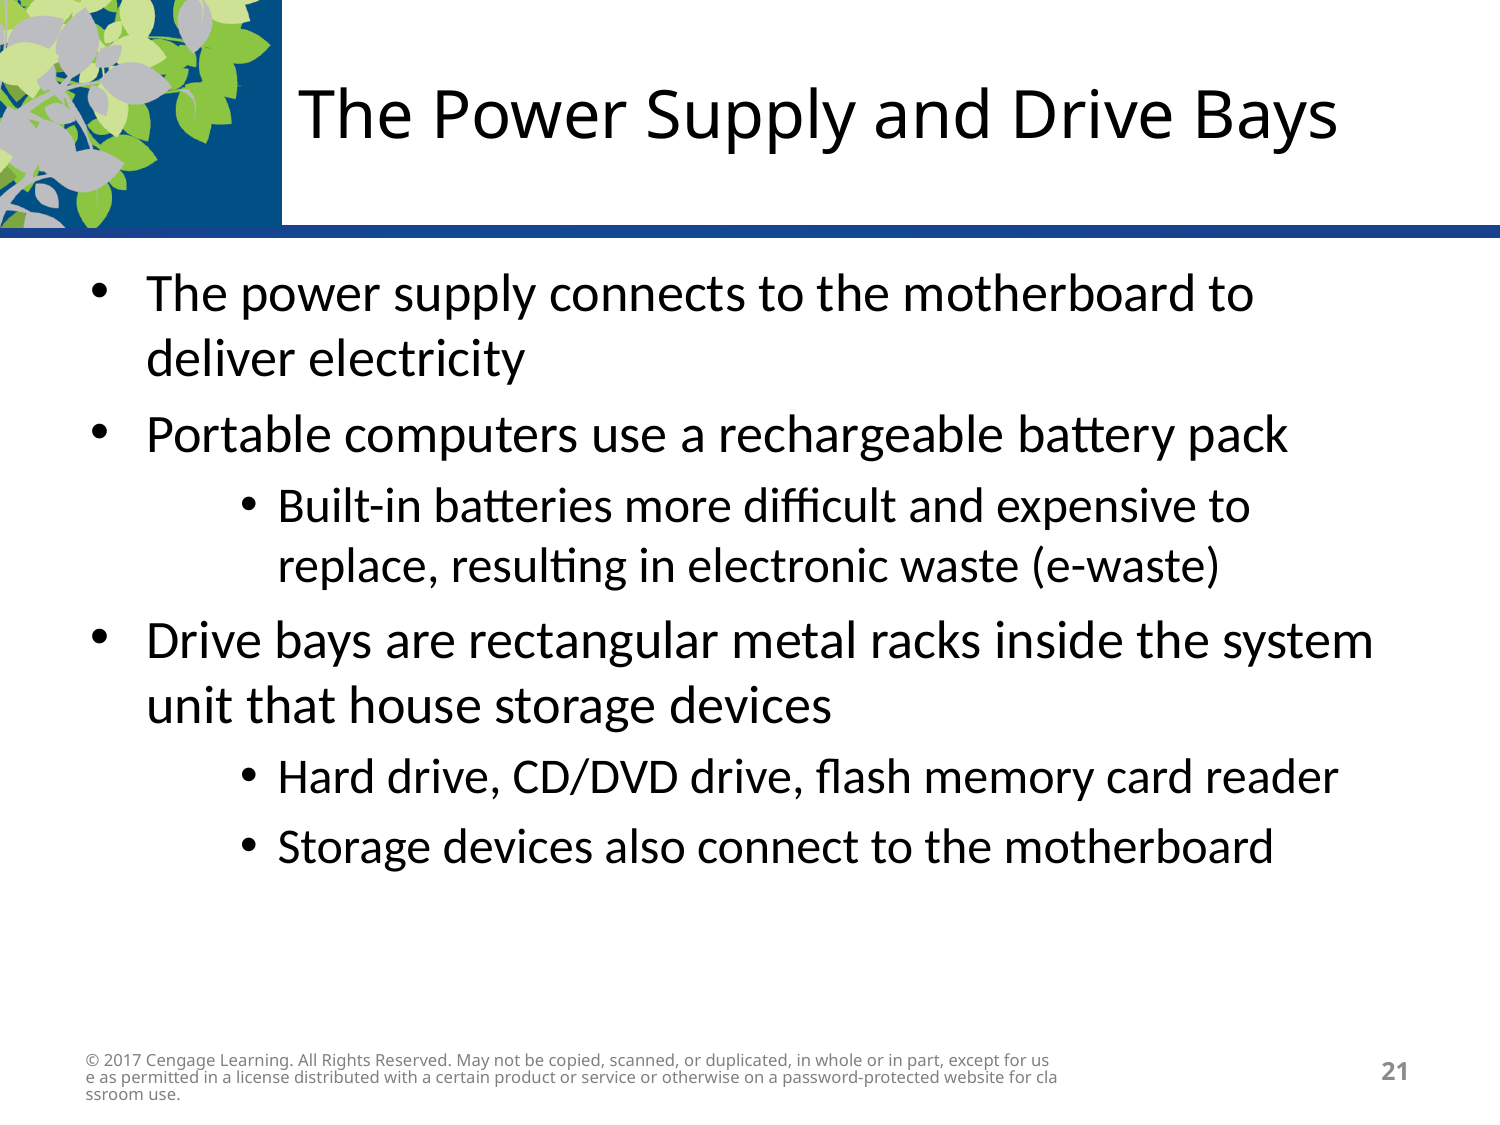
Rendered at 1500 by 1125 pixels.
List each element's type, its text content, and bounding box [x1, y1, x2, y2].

list The power supply connects to the motherboard to deliver electricity Portable computers use a rechargeable battery pack Built-in batteries more difficult and expensive to replace, resulting in electronic waste (e-waste) Drive bays are rectangular metal racks inside the system unit that house storage devices Hard drive, CD/DVD drive, flash memory card reader Storage devices also connect to the motherboard [74, 249, 1426, 1006]
footer © 2017 Cengage Learning. All Rights Reserved. May not be copied, scanned, or duplicated, in whole or in part, except for use as permitted in a license distributed with a certain product or service or otherwise on a password-protected website for classroom use. [70, 1042, 1074, 1103]
picture [0, 0, 1500, 238]
title The Power Supply and Drive Bays [283, 44, 1483, 179]
slide_number 21 [1074, 1042, 1425, 1103]
